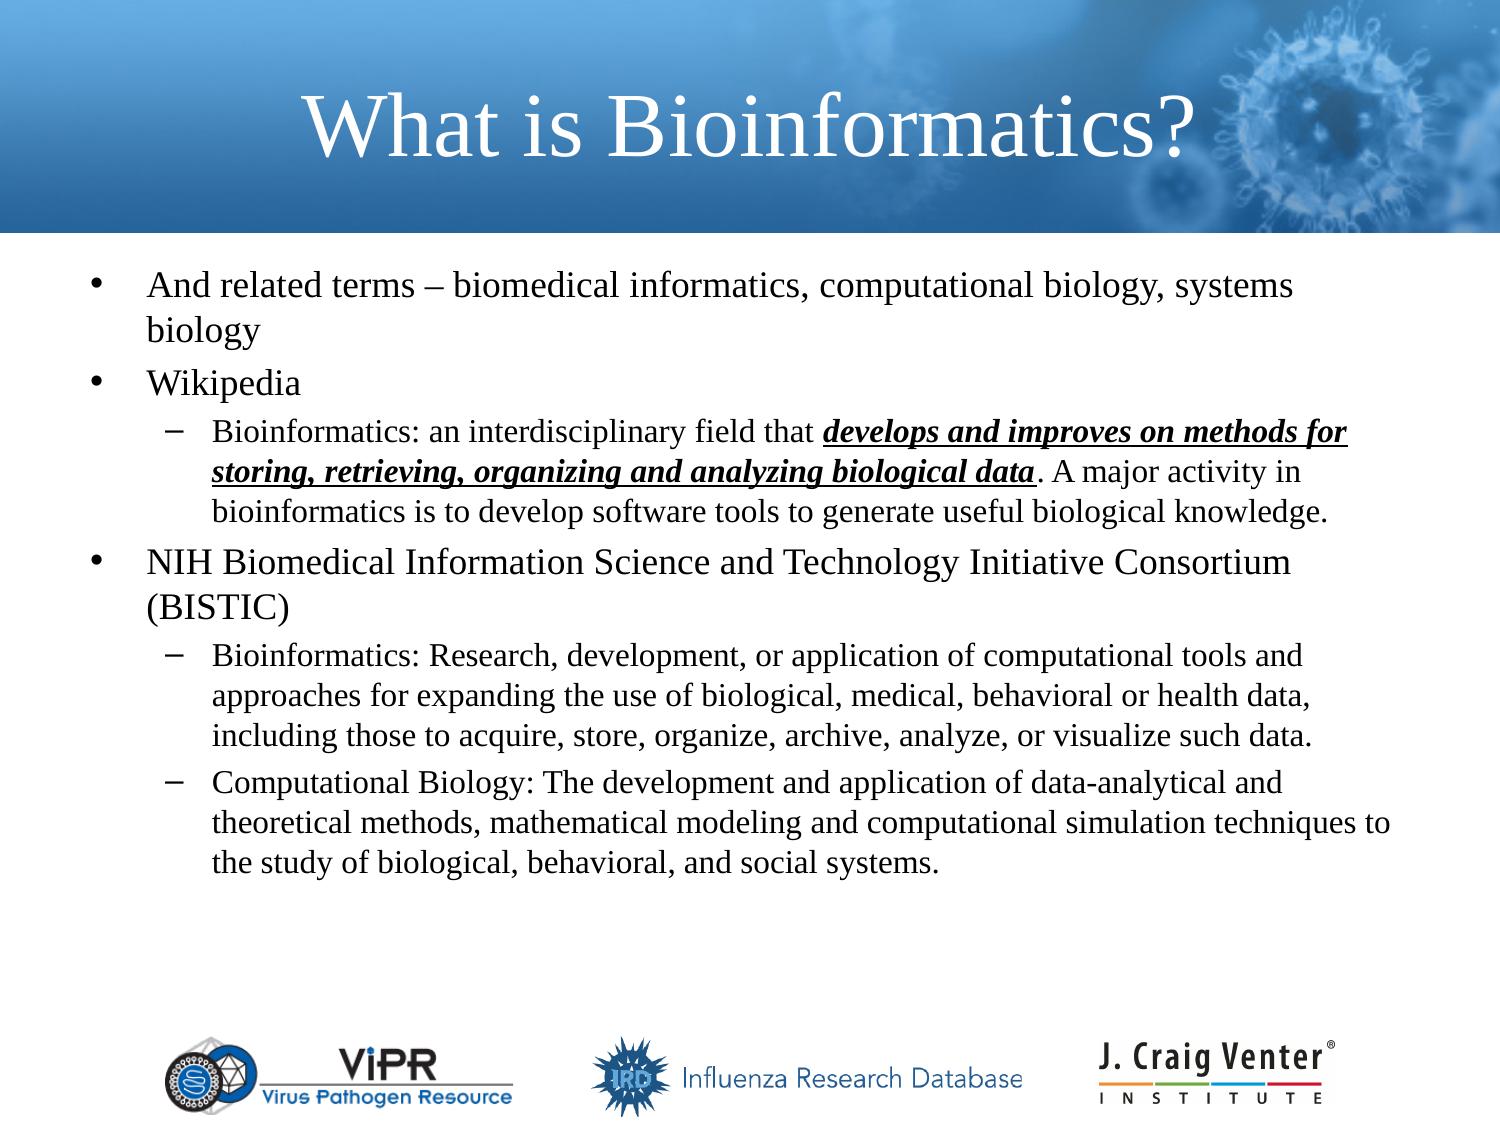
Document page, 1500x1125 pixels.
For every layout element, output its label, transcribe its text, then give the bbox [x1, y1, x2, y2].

list And related terms – biomedical informatics, computational biology, systems biology Wikipedia Bioinformatics: an interdisciplinary field that develops and improves on methods for storing, retrieving, organizing and analyzing biological data. A major activity in bioinformatics is to develop software tools to generate useful biological knowledge. NIH Biomedical Information Science and Technology Initiative Consortium (BISTIC) Bioinformatics: Research, development, or application of computational tools and approaches for expanding the use of biological, medical, behavioral or health data, including those to acquire, store, organize, archive, analyze, or visualize such data. Computational Biology: The development and application of data-analytical and theoretical methods, mathematical modeling and computational simulation techniques to the study of biological, behavioral, and social systems. [75, 252, 1425, 1018]
picture [1099, 1040, 1335, 1104]
title What is Bioinformatics? [75, 45, 1425, 196]
picture [0, 0, 1500, 233]
